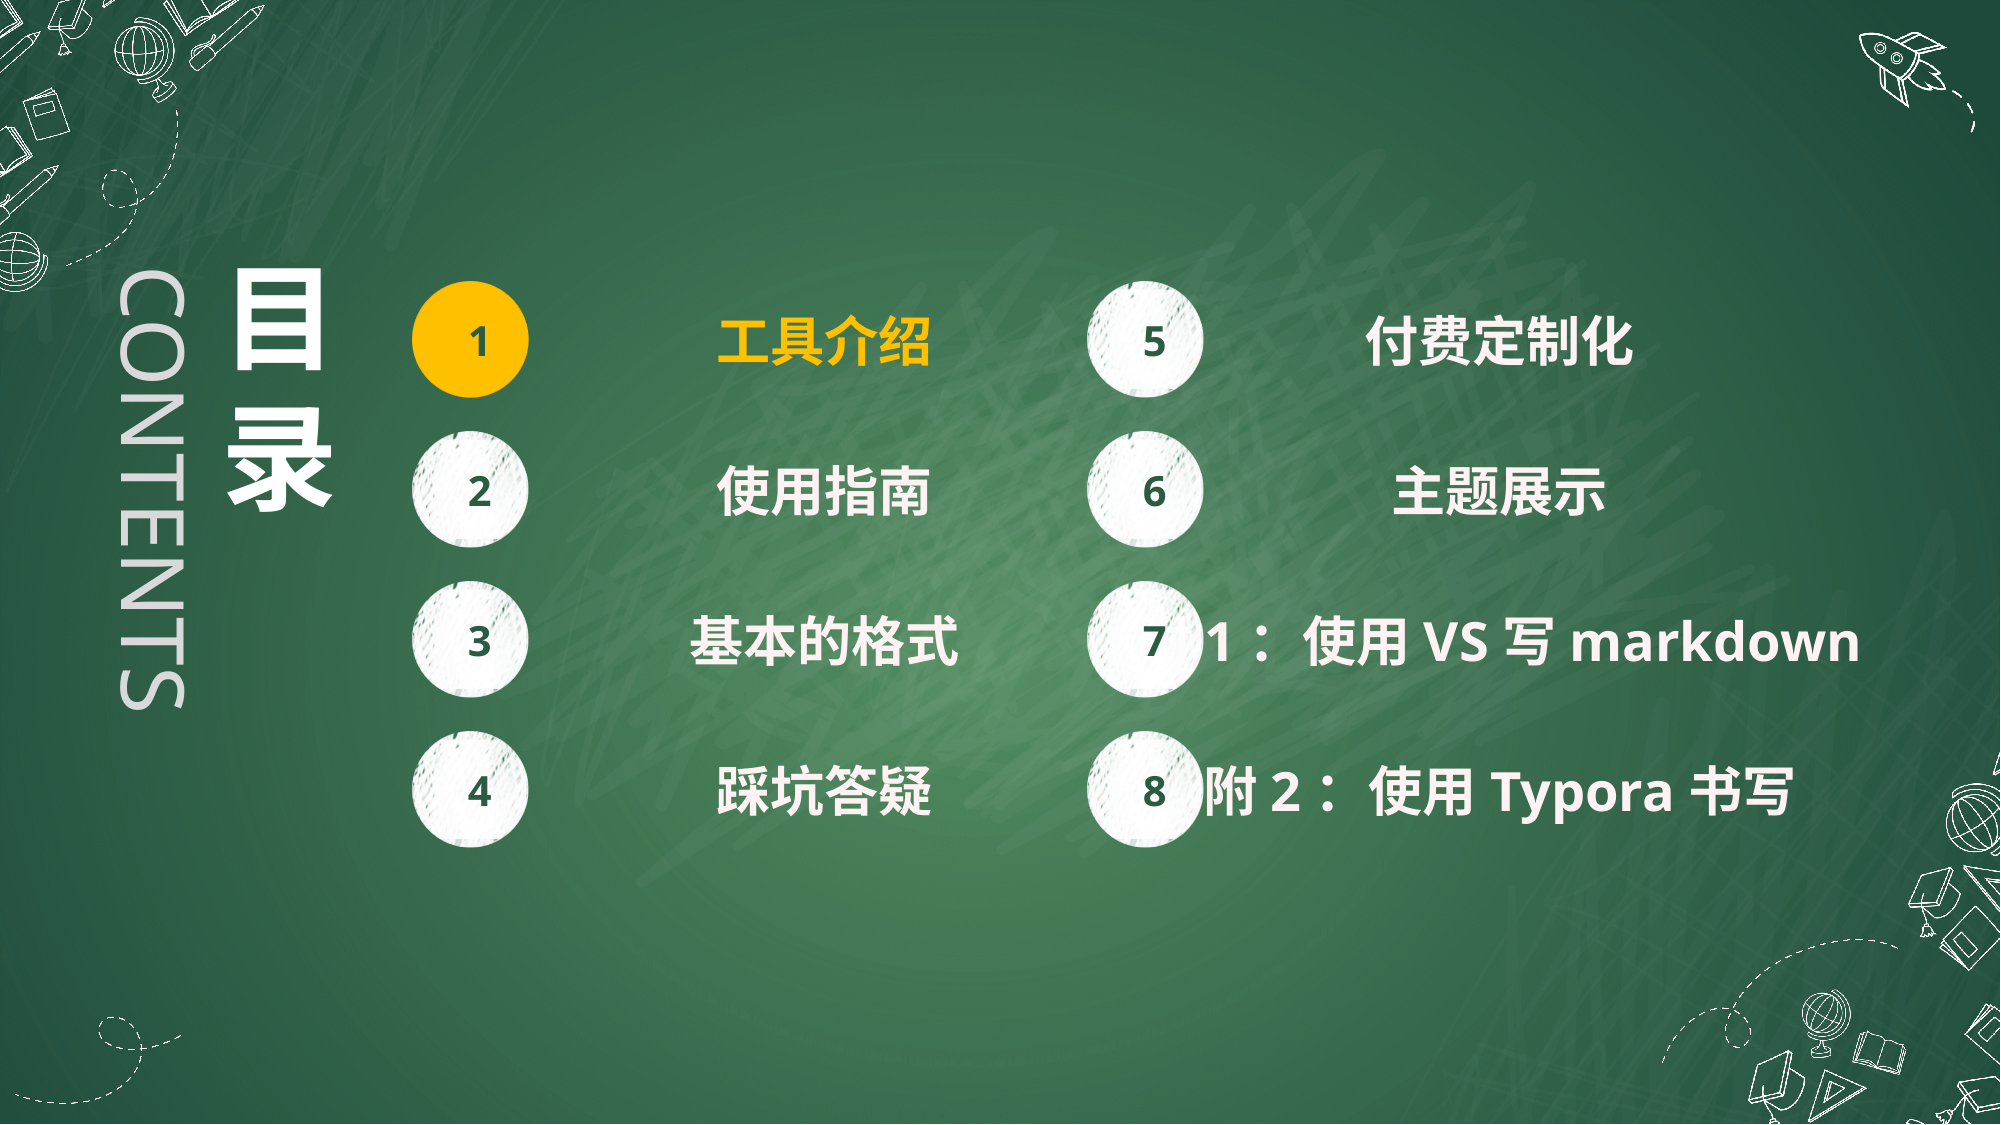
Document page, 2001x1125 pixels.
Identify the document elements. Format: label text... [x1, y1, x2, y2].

text_box 附2：使用Typora书写 [1204, 749, 1812, 830]
text_box 主题展示 [1376, 449, 1624, 530]
text_box 踩坑答疑 [701, 749, 949, 830]
text_box 基本的格式 [674, 599, 976, 680]
picture [0, 0, 2001, 1125]
text_box 付费定制化 [1349, 299, 1651, 380]
text_box 工具介绍 [701, 299, 949, 380]
text_box 附1：使用VS写markdown [1204, 599, 1878, 680]
text_box 使用指南 [701, 449, 949, 530]
